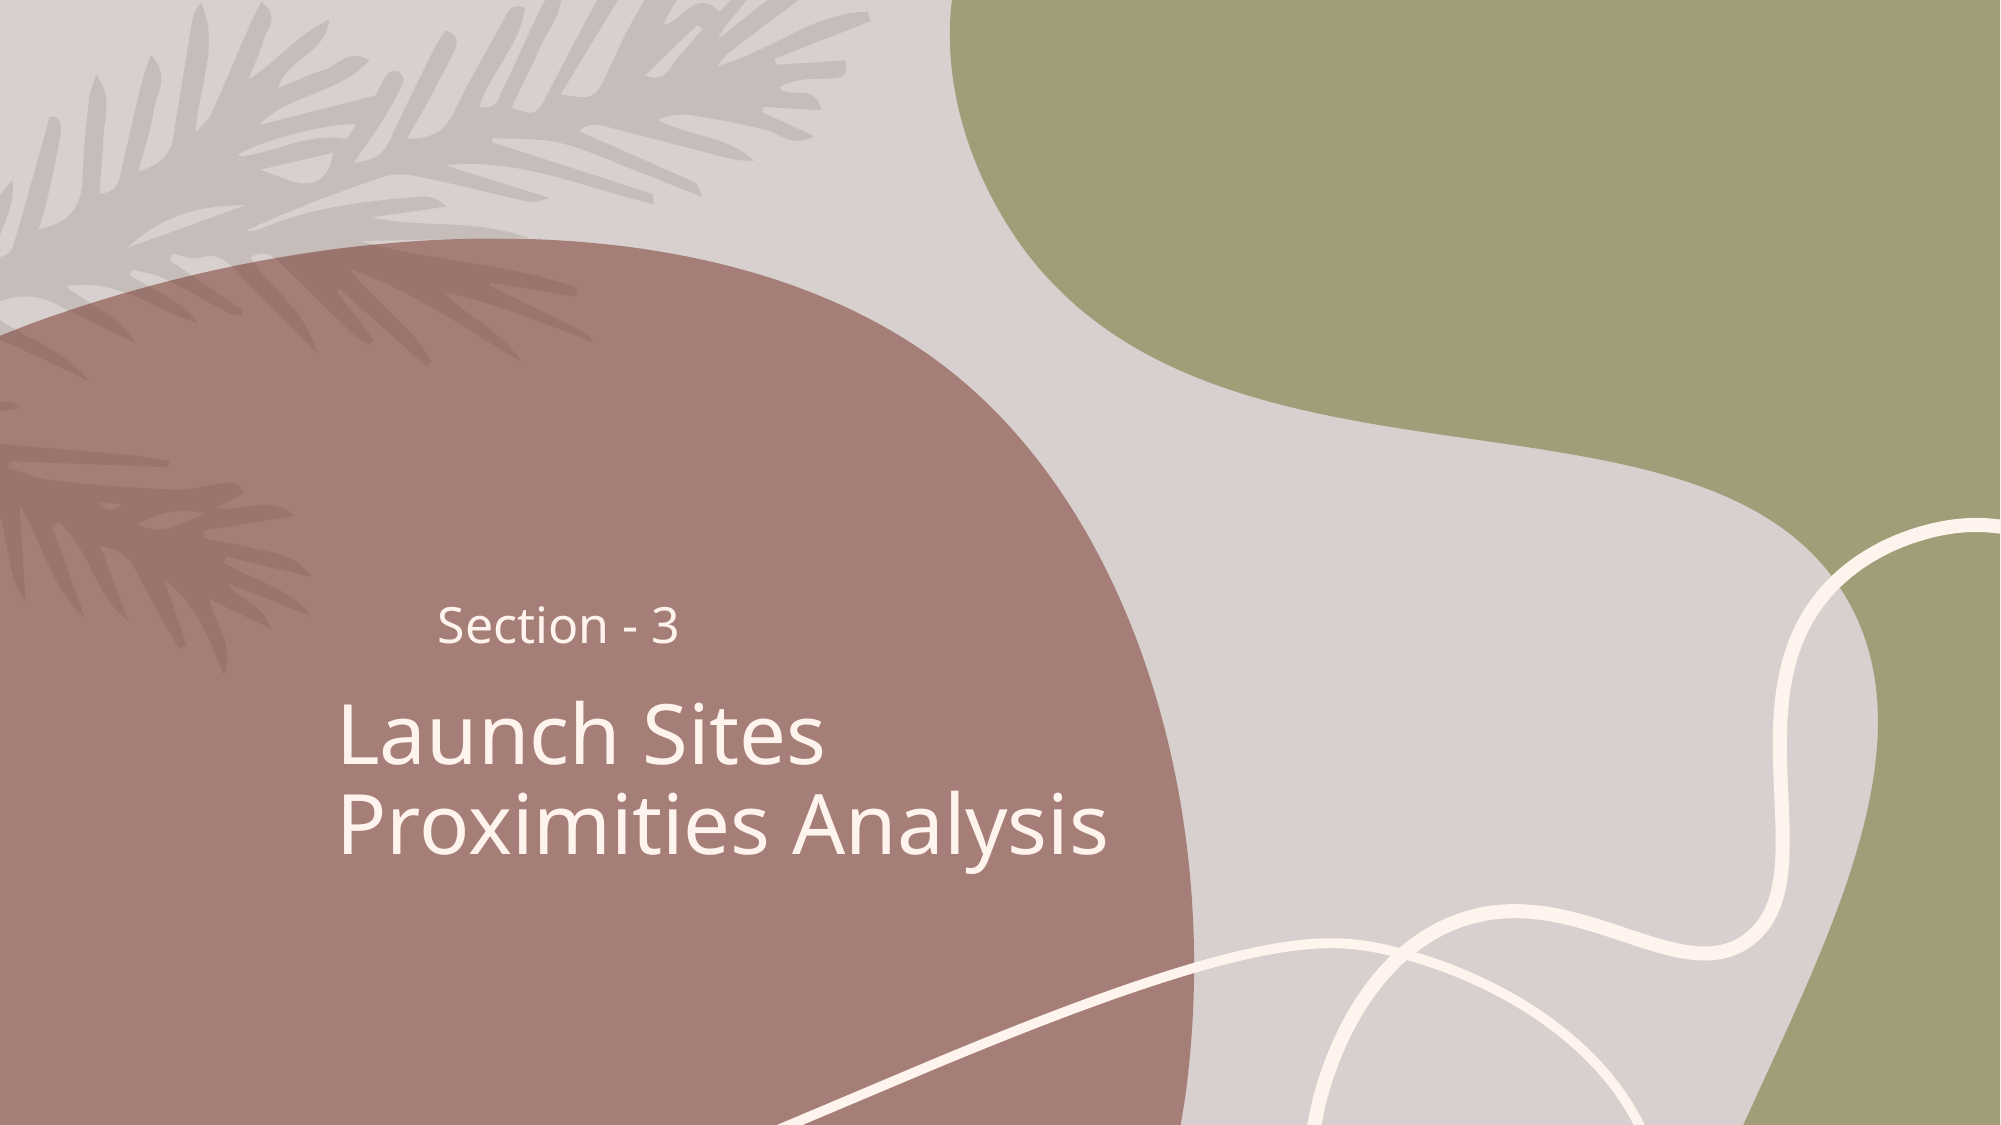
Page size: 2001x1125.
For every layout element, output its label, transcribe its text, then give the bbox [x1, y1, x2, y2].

title Launch Sites Proximities Analysis [321, 588, 1223, 880]
list Section - 3 [422, 592, 1217, 684]
